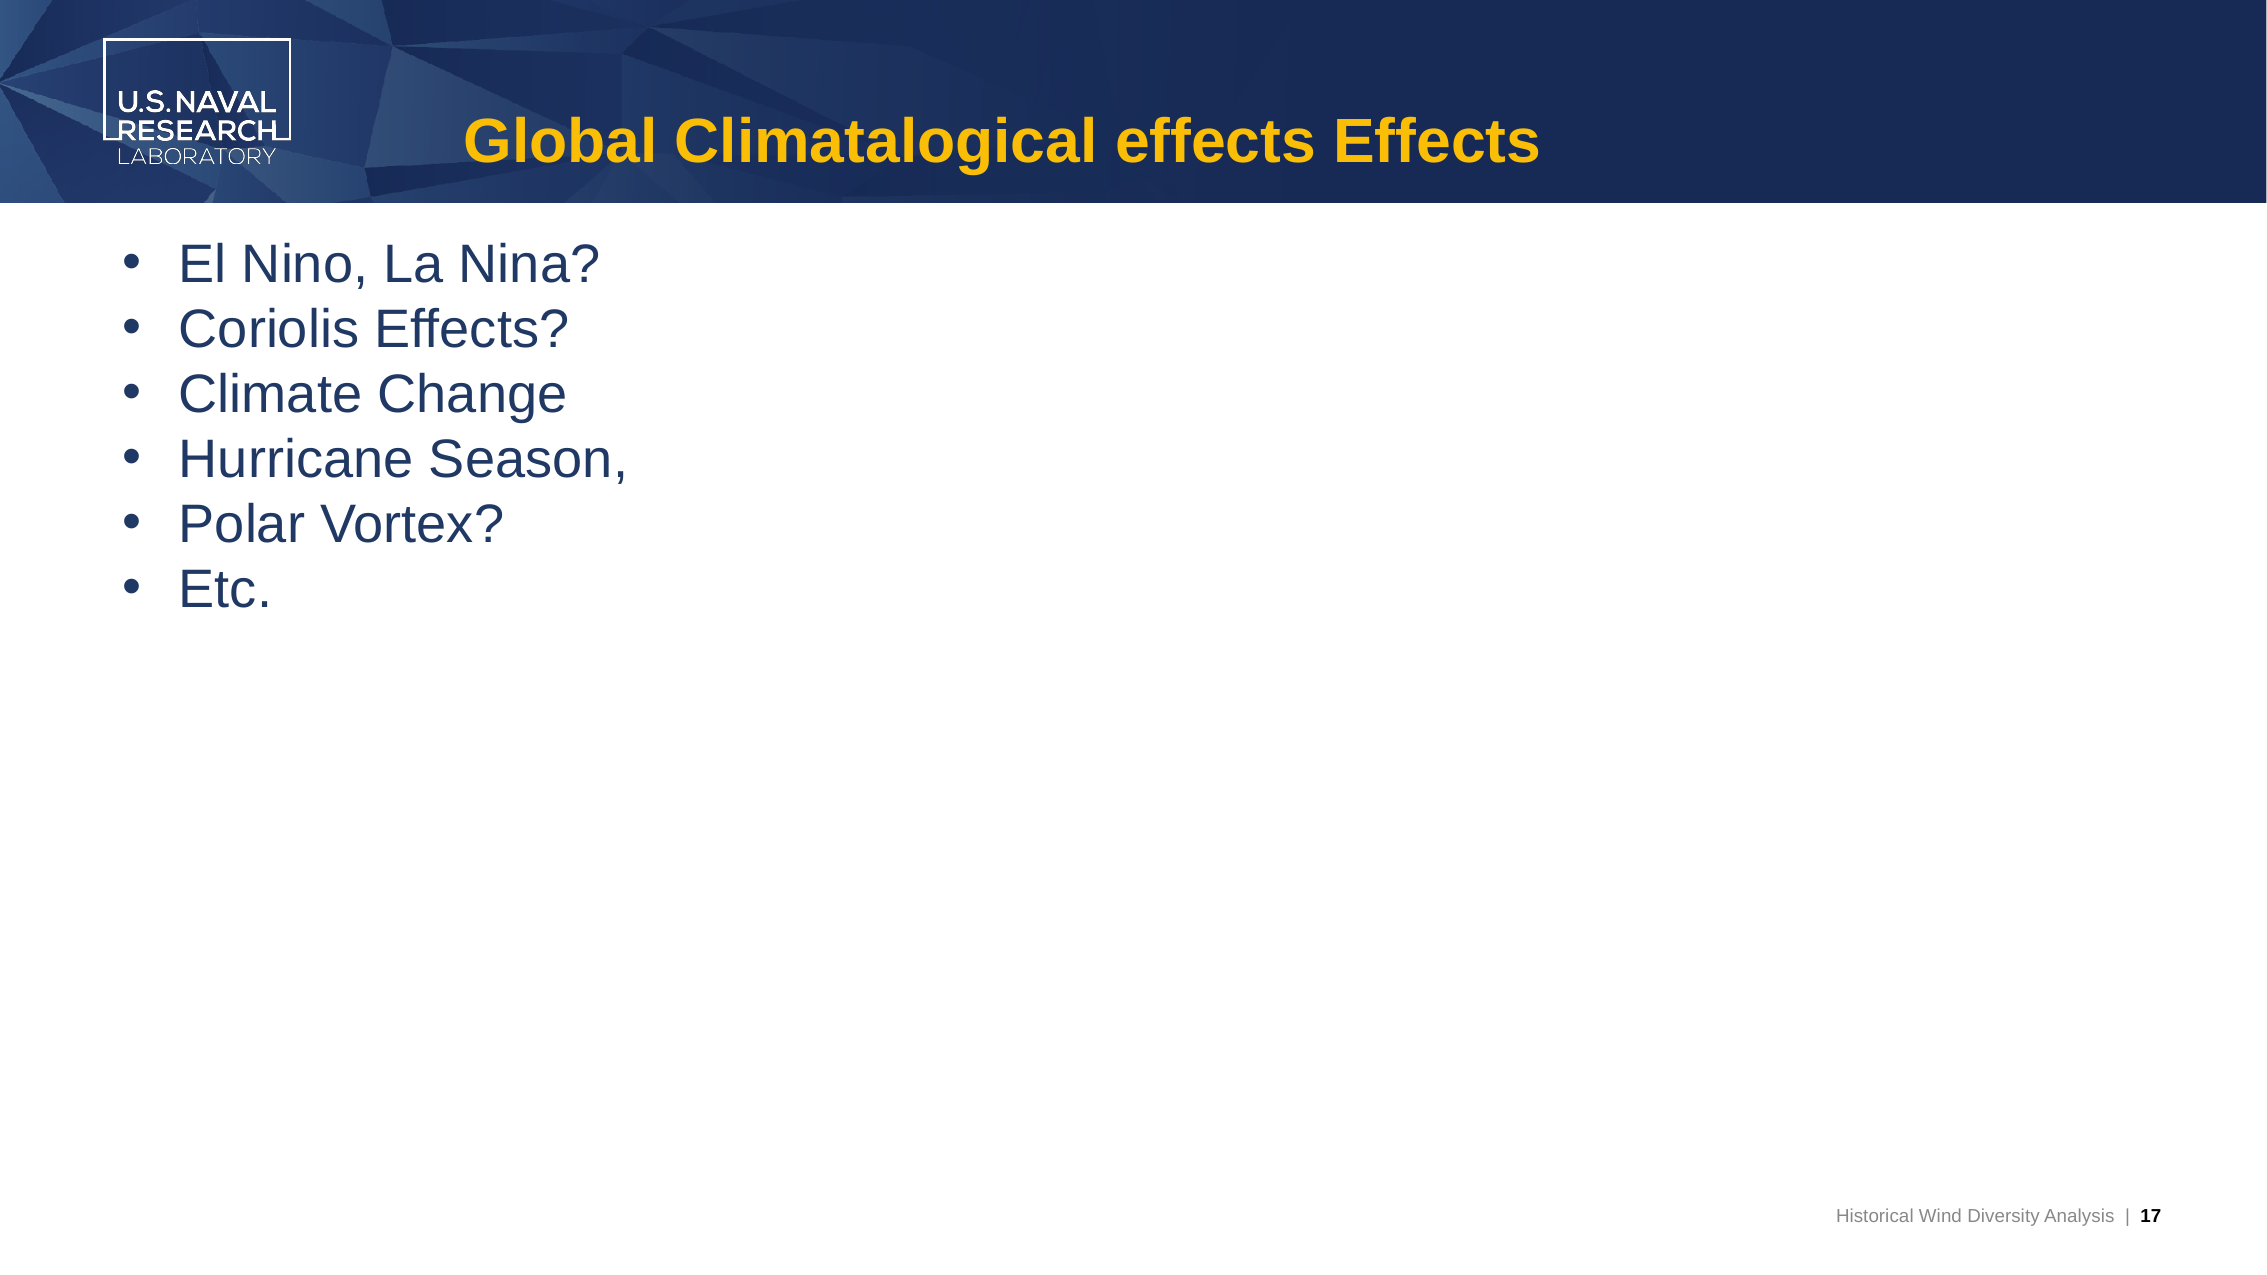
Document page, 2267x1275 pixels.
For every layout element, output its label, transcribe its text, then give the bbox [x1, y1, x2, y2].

picture [0, 0, 2267, 203]
text_box El Nino, La Nina? Coriolis Effects? Climate Change Hurricane Season, Polar Vortex? Etc. [107, 221, 2102, 756]
text_box Global Climatalogical effects Effects [463, 104, 2112, 180]
text_box Historical Wind Diversity Analysis | <number> [1605, 1180, 2162, 1249]
